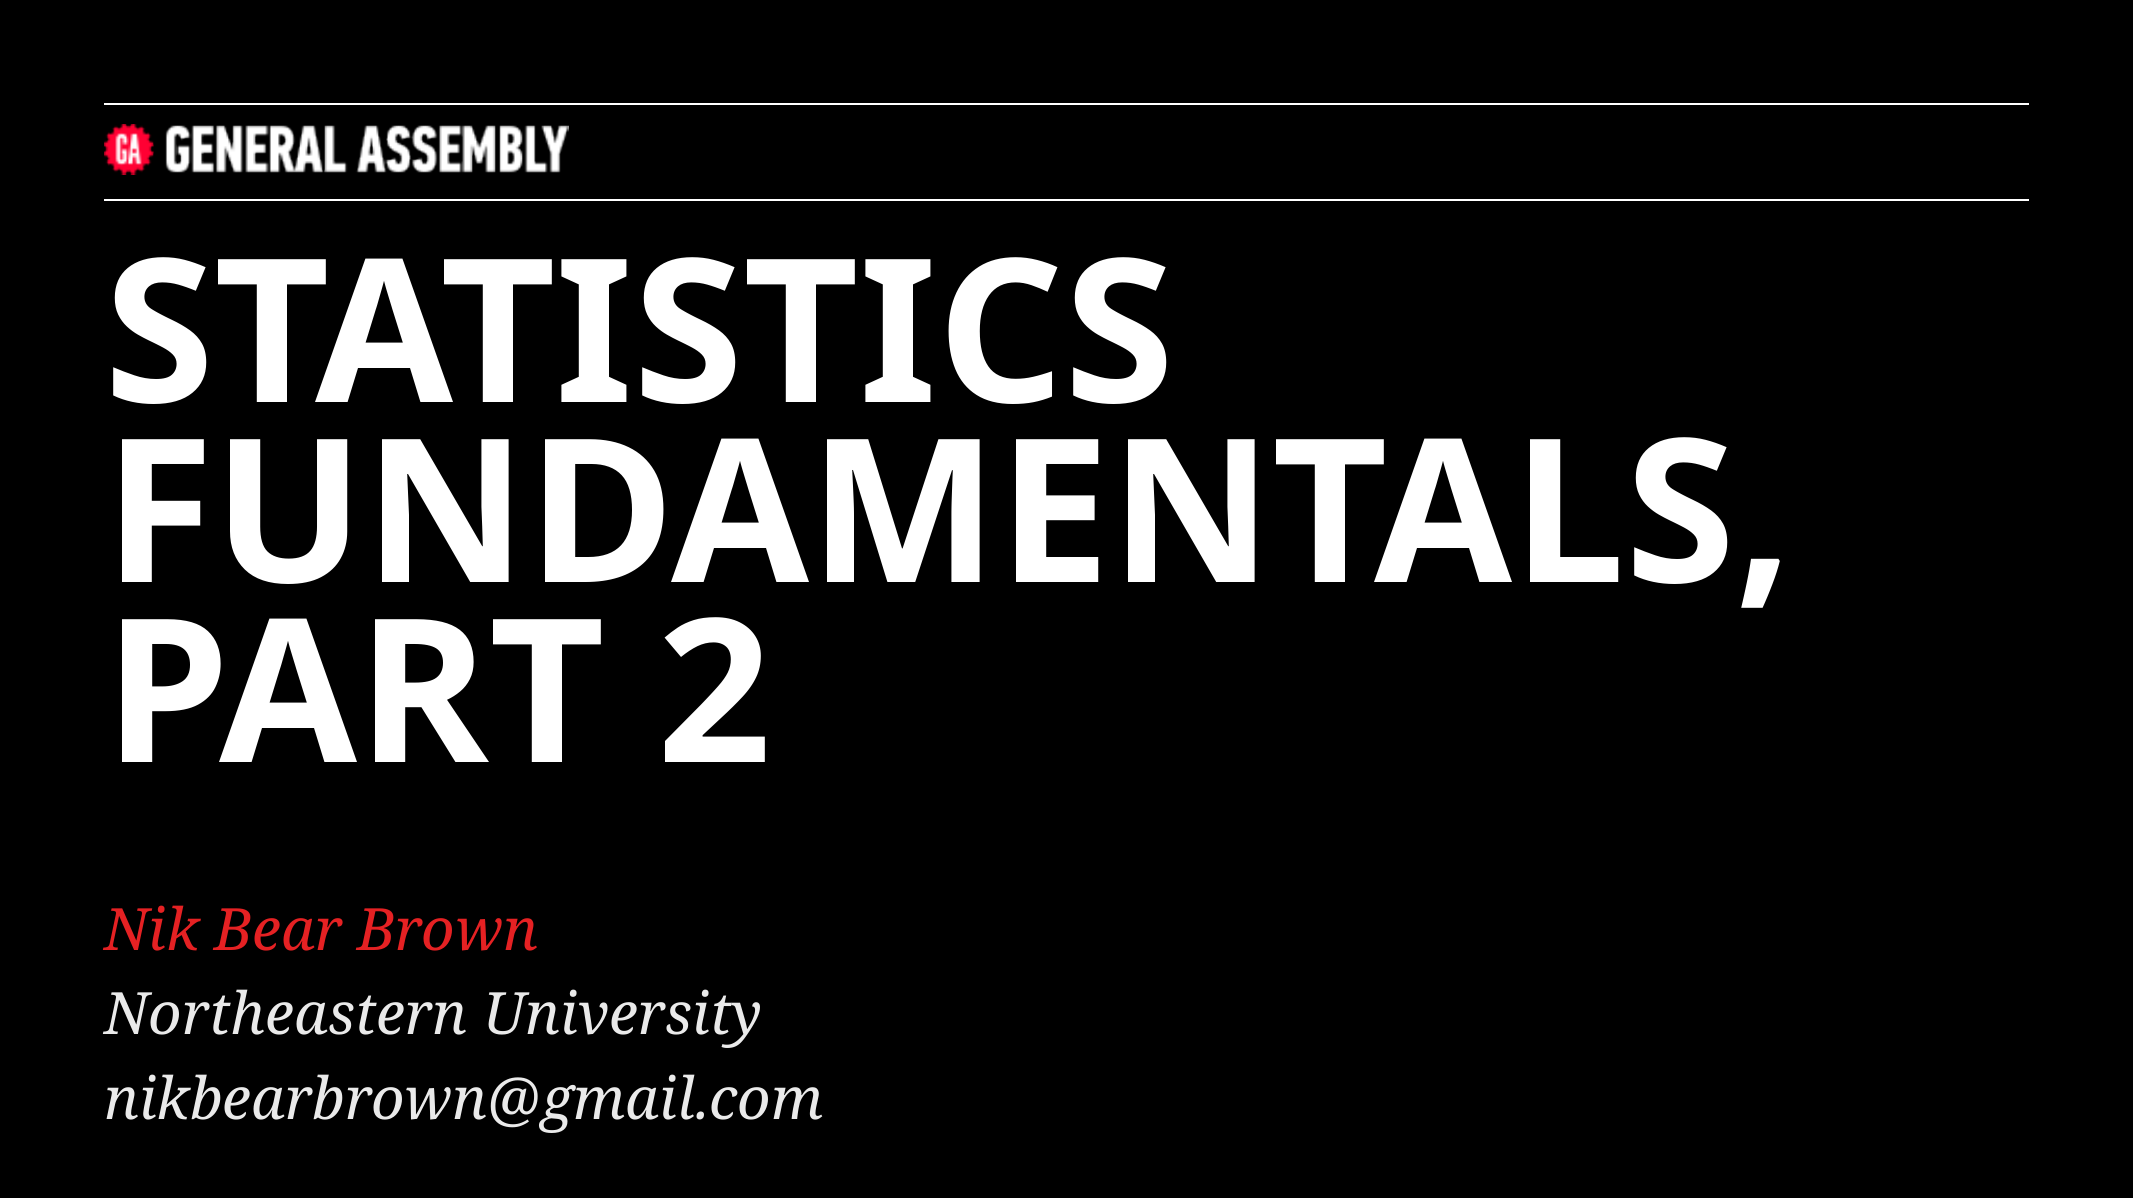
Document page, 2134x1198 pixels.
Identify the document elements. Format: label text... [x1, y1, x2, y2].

text_box Nik Bear Brown Northeastern University nikbearbrown@gmail.com [104, 877, 2030, 1019]
picture [104, 124, 569, 175]
text_box STATISTICS FUNDAMENTALS, PART 2 [104, 258, 2030, 869]
